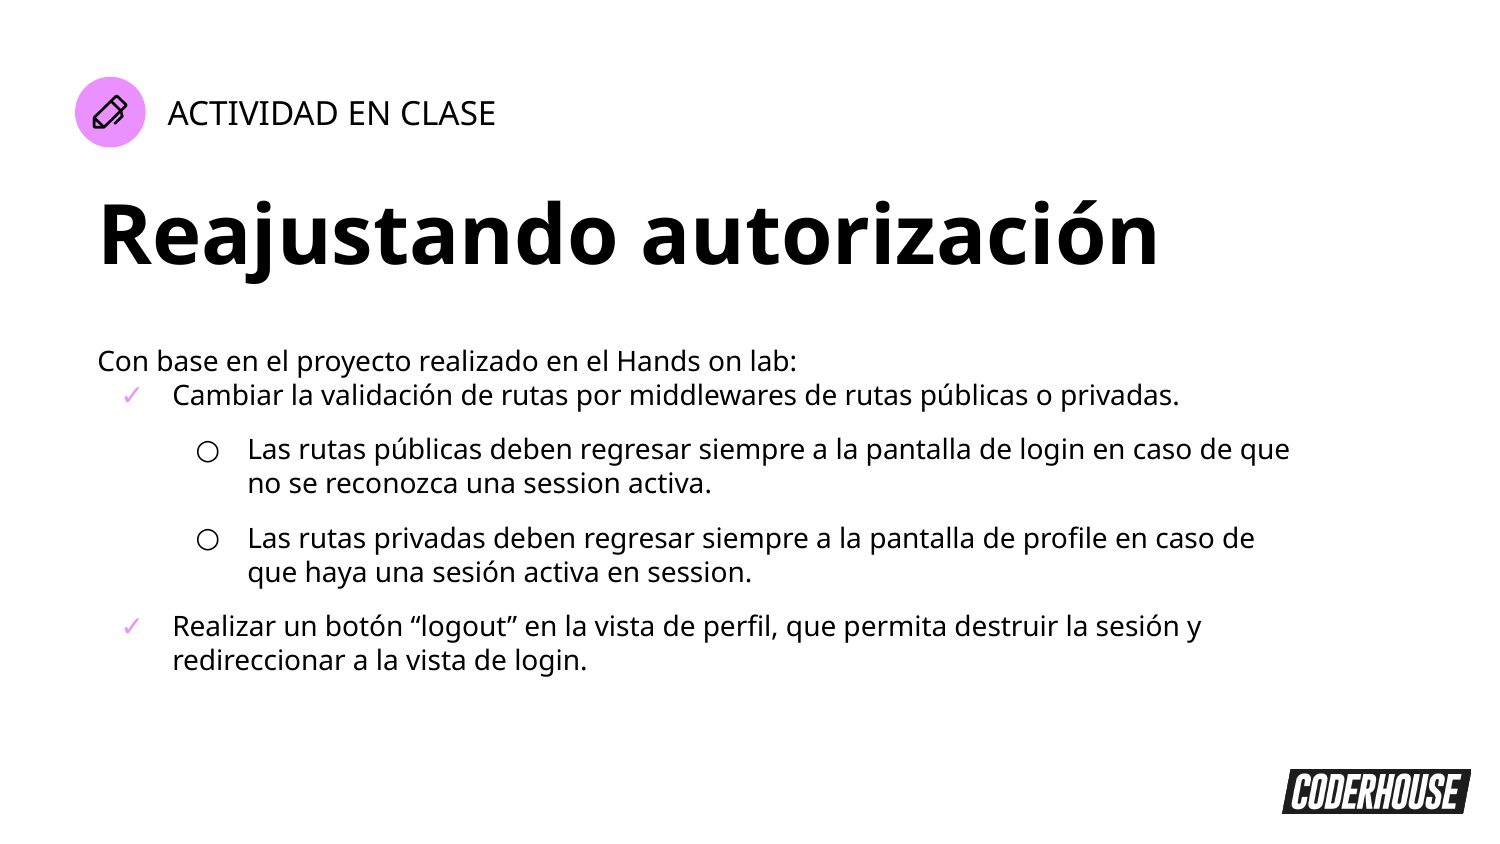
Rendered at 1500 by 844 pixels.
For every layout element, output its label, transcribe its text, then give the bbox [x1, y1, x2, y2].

picture [1281, 769, 1471, 814]
text_box Con base en el proyecto realizado en el Hands on lab: Cambiar la validación de rutas por middlewares de rutas públicas o privadas. Las rutas públicas deben regresar siempre a la pantalla de login en caso de que no se reconozca una session activa. Las rutas privadas deben regresar siempre a la pantalla de profile en caso de que haya una sesión activa en session. Realizar un botón “logout” en la vista de perfil, que permita destruir la sesión y redireccionar a la vista de login. [82, 328, 1316, 691]
text_box ACTIVIDAD EN CLASE [152, 76, 557, 147]
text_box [74, 76, 146, 148]
text_box Reajustando autorización [82, 177, 1392, 298]
